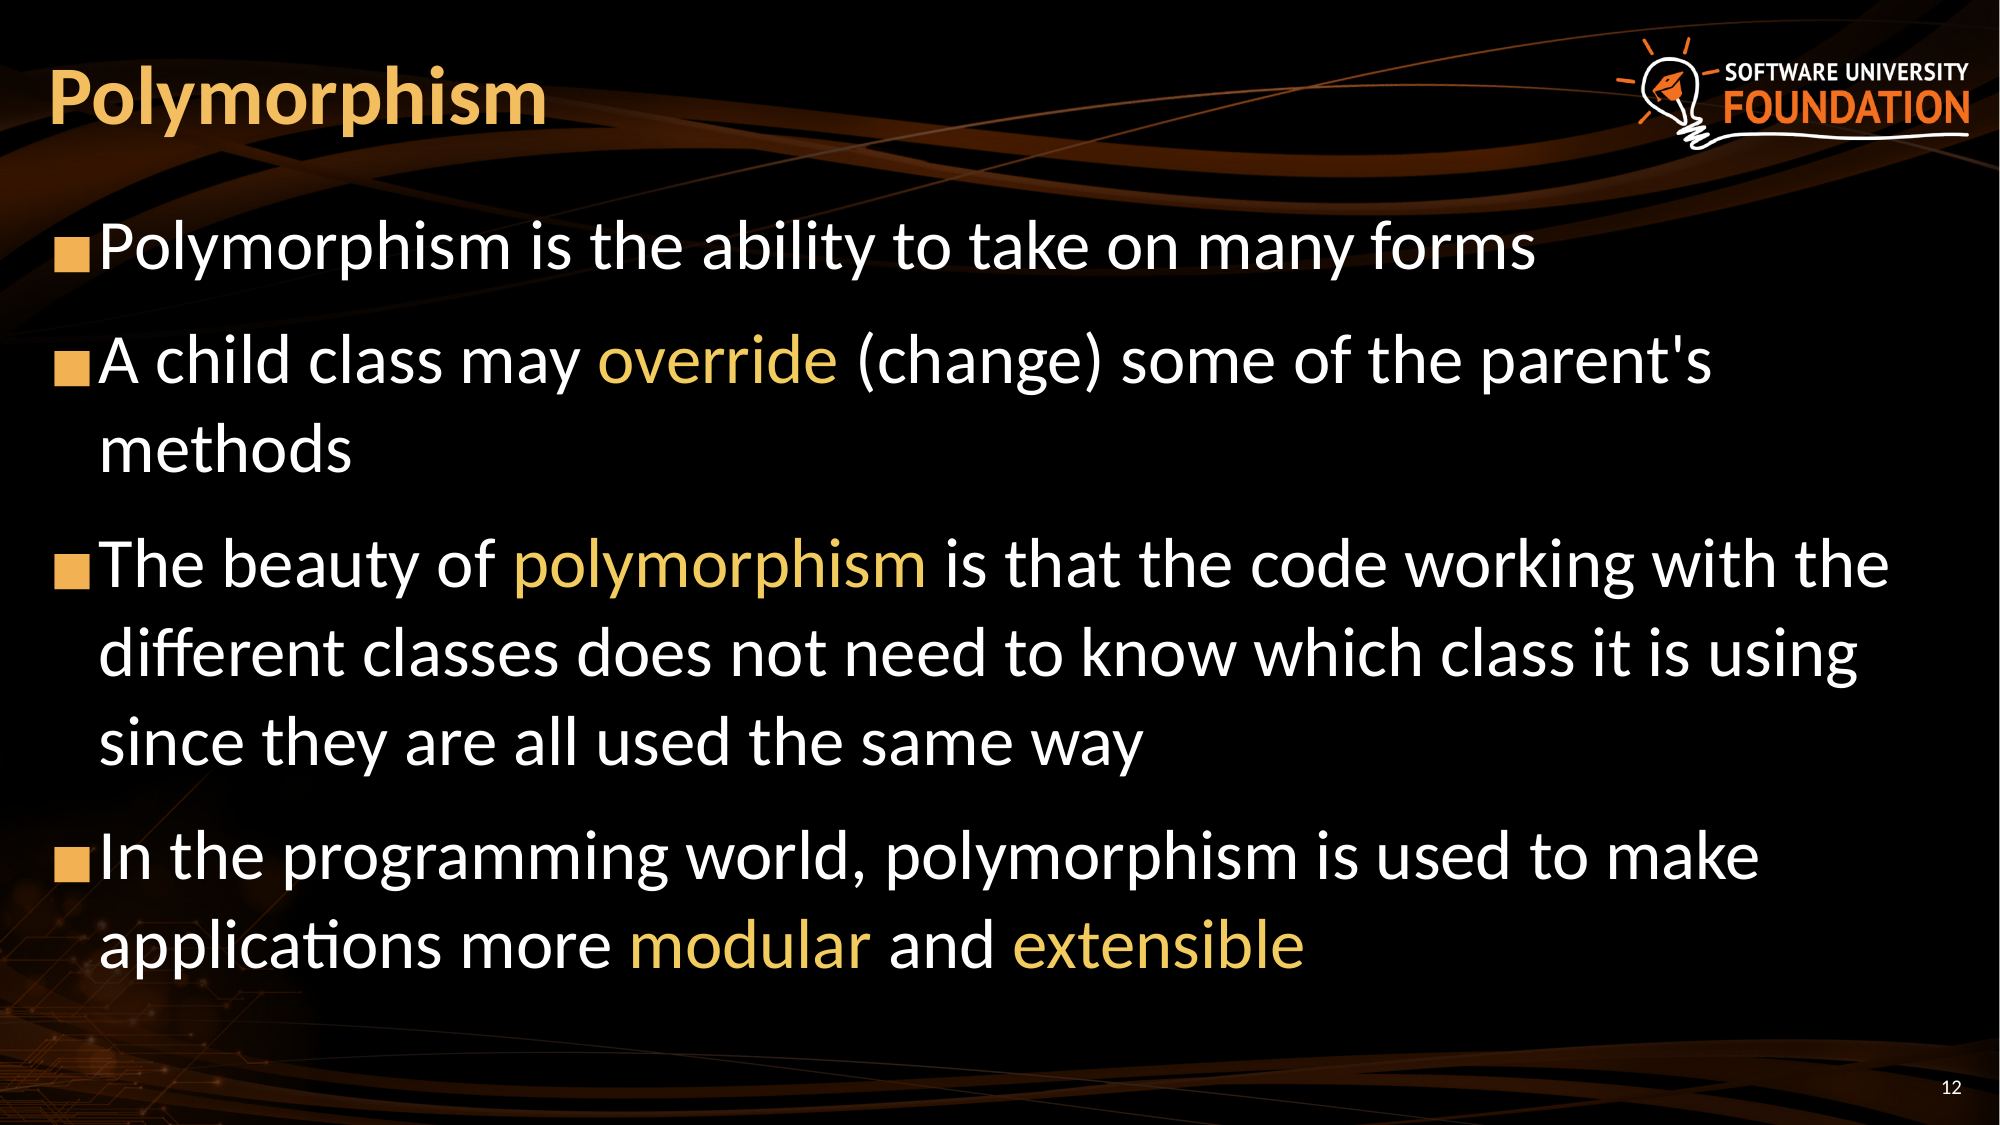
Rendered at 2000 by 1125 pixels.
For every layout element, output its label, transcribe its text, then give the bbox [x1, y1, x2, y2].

list Polymorphism is the ability to take on many forms A child class may override (change) some of the parent's methods The beauty of polymorphism is that the code working with the different classes does not need to know which class it is using since they are all used the same way In the programming world, polymorphism is used to make applications more modular and extensible [31, 188, 1968, 1103]
picture [0, 0, 2000, 1125]
title Polymorphism [30, 6, 1602, 189]
